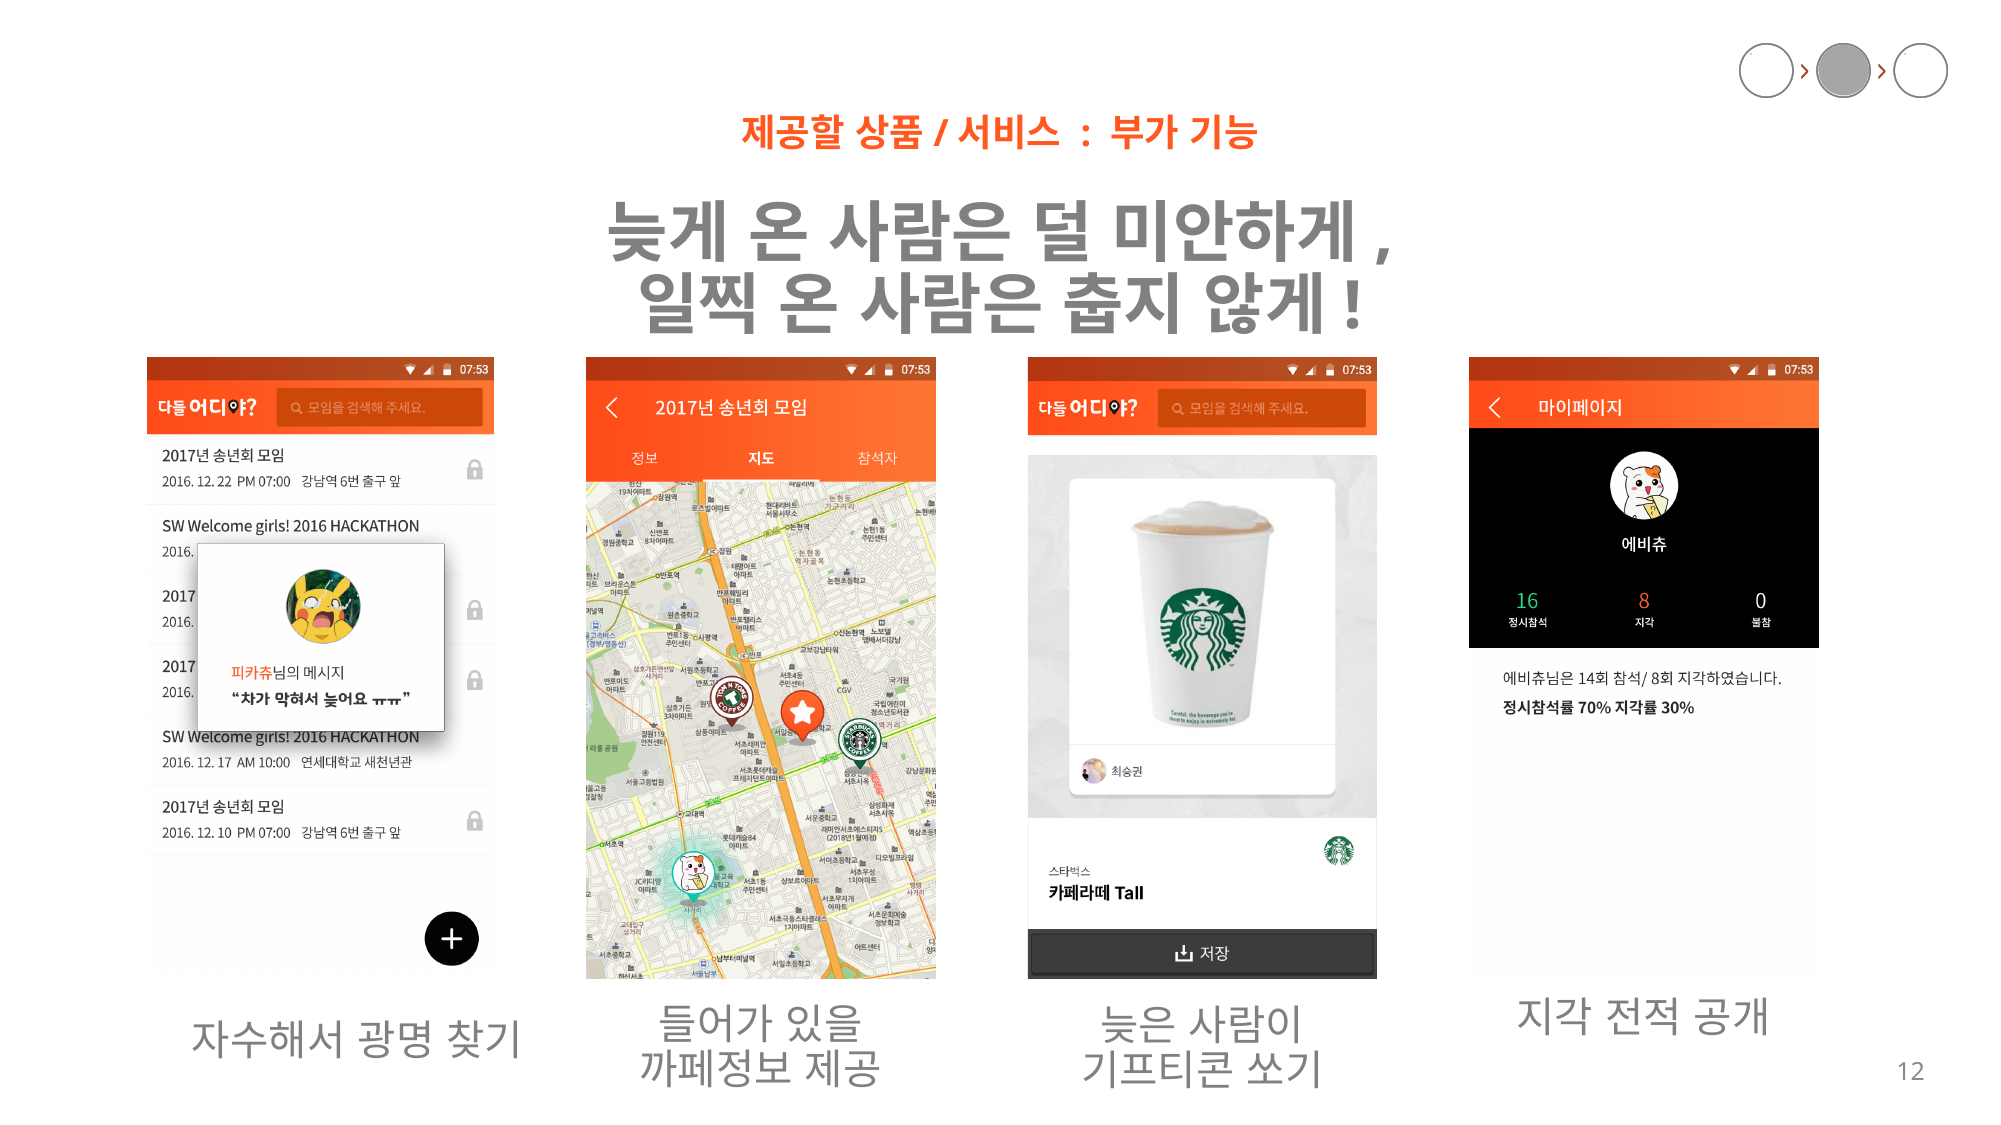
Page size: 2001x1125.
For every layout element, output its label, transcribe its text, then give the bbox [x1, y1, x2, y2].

text_box [1817, 43, 1871, 97]
text_box 자수해서 광명 찾기 [176, 1012, 539, 1073]
picture [1739, 43, 1948, 98]
title 늦게 온 사람은 덜 미안하게, 일찍 온 사람은 춥지 않게! [289, 196, 1711, 346]
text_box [1027, 357, 1377, 979]
picture [586, 357, 936, 979]
text_box 들어가 있을 까페정보 제공 [624, 996, 898, 1102]
text_box 지각 전적 공개 [1501, 989, 1786, 1050]
text_box 늦은 사람이 기프티콘 쏘기 [1066, 997, 1339, 1102]
picture [1469, 357, 1819, 979]
picture [147, 357, 494, 973]
slide_number 12 [1490, 1042, 1941, 1103]
text_box 제공할 상품/서비스 : 부가 기능 [670, 85, 1330, 184]
